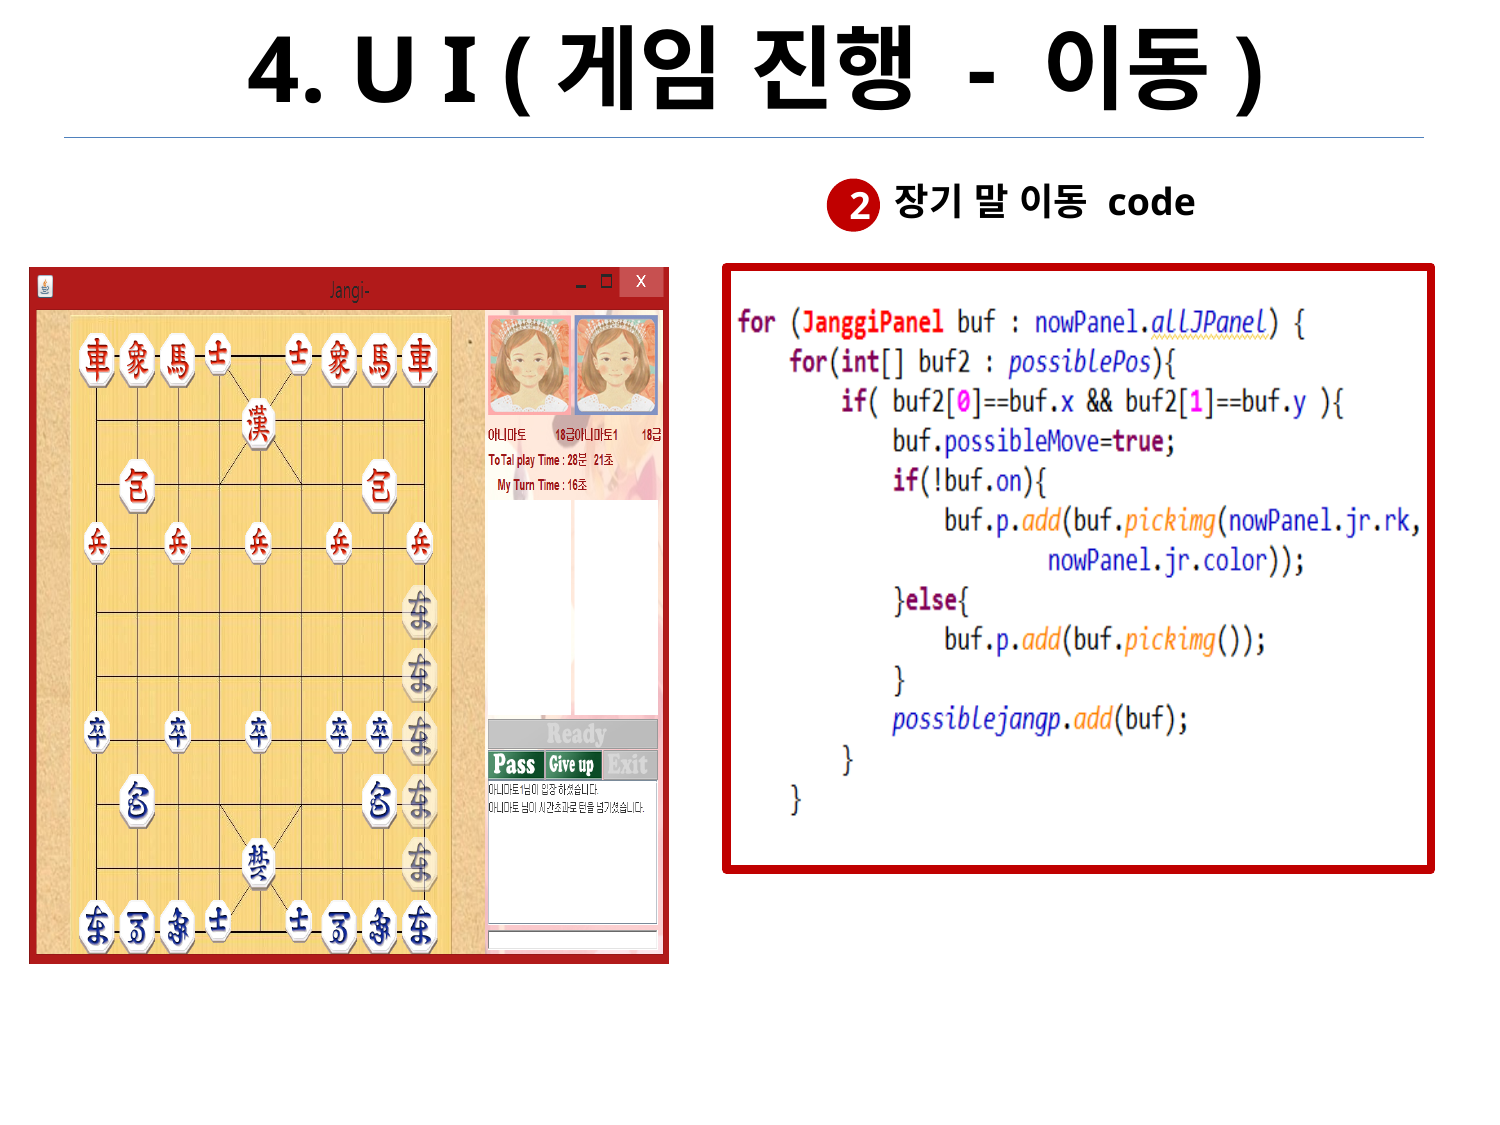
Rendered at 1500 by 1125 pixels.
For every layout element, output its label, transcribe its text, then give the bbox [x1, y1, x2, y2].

text_box [724, 265, 1433, 872]
picture [726, 302, 1424, 823]
title 4. U I (게임 진행 - 이동) [80, 0, 1431, 136]
text_box 2 [824, 176, 879, 234]
picture [29, 266, 670, 965]
text_box 장기 말 이동 code [879, 170, 1353, 231]
